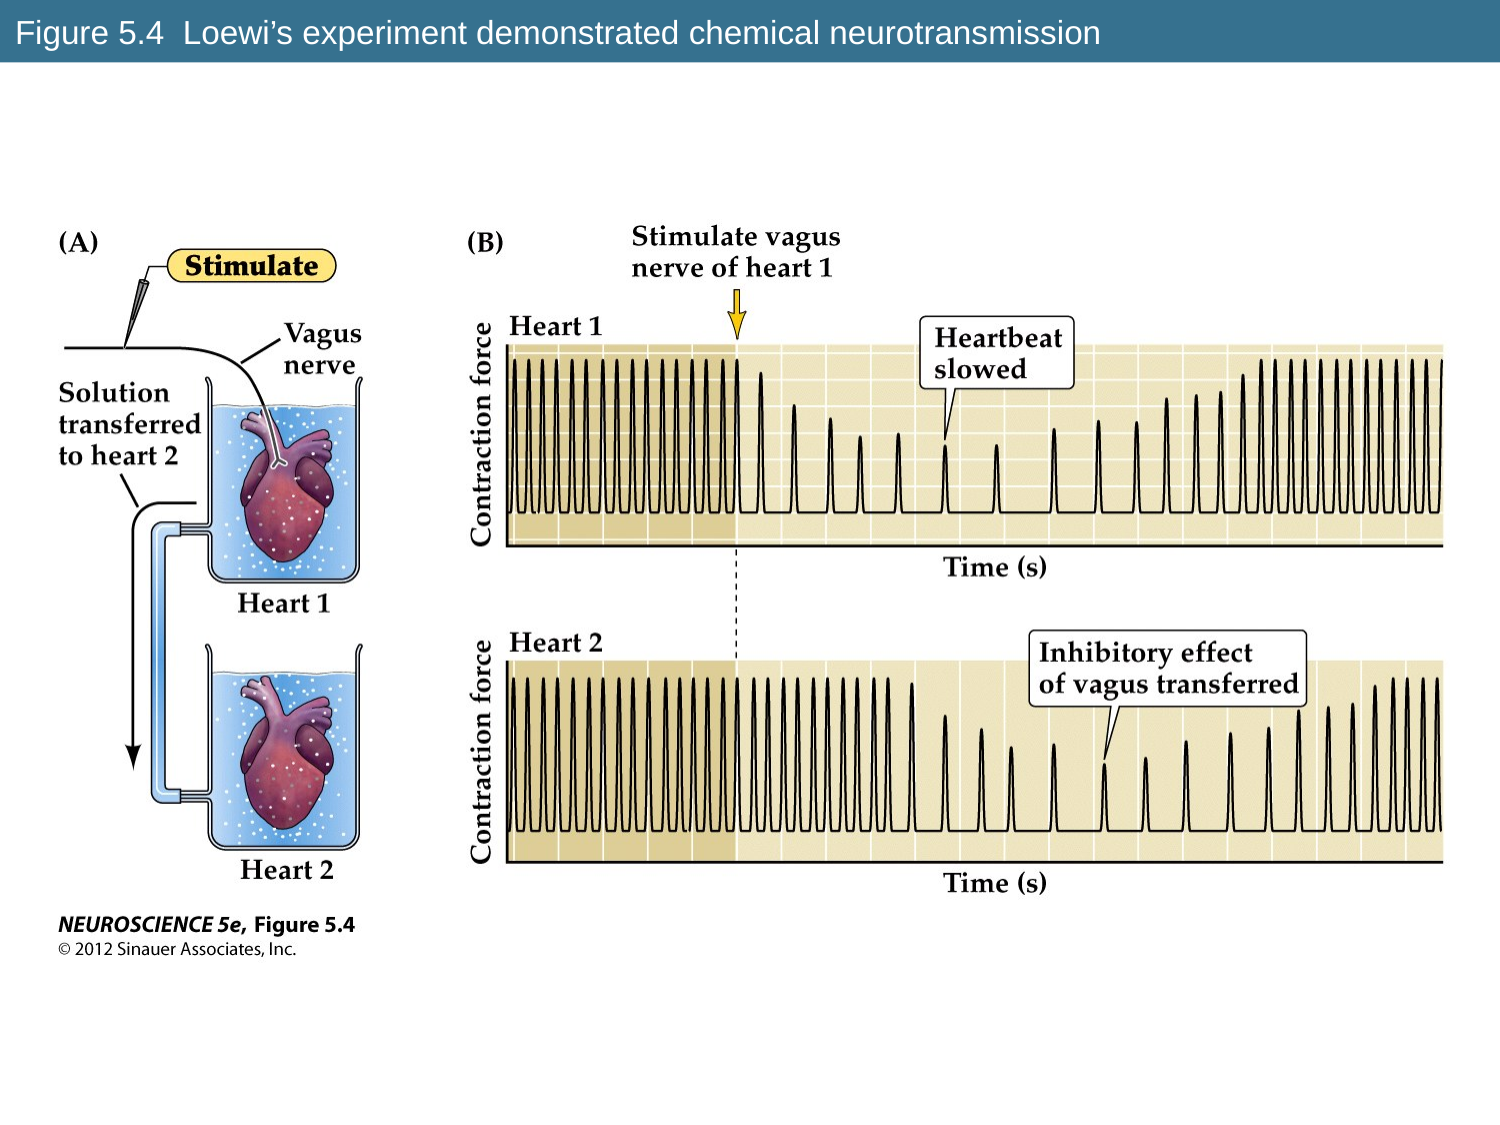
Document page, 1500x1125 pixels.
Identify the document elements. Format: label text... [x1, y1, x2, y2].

title Figure 5.4 Loewi’s experiment demonstrated chemical neurotransmission [0, 0, 1500, 63]
picture [49, 219, 1450, 963]
